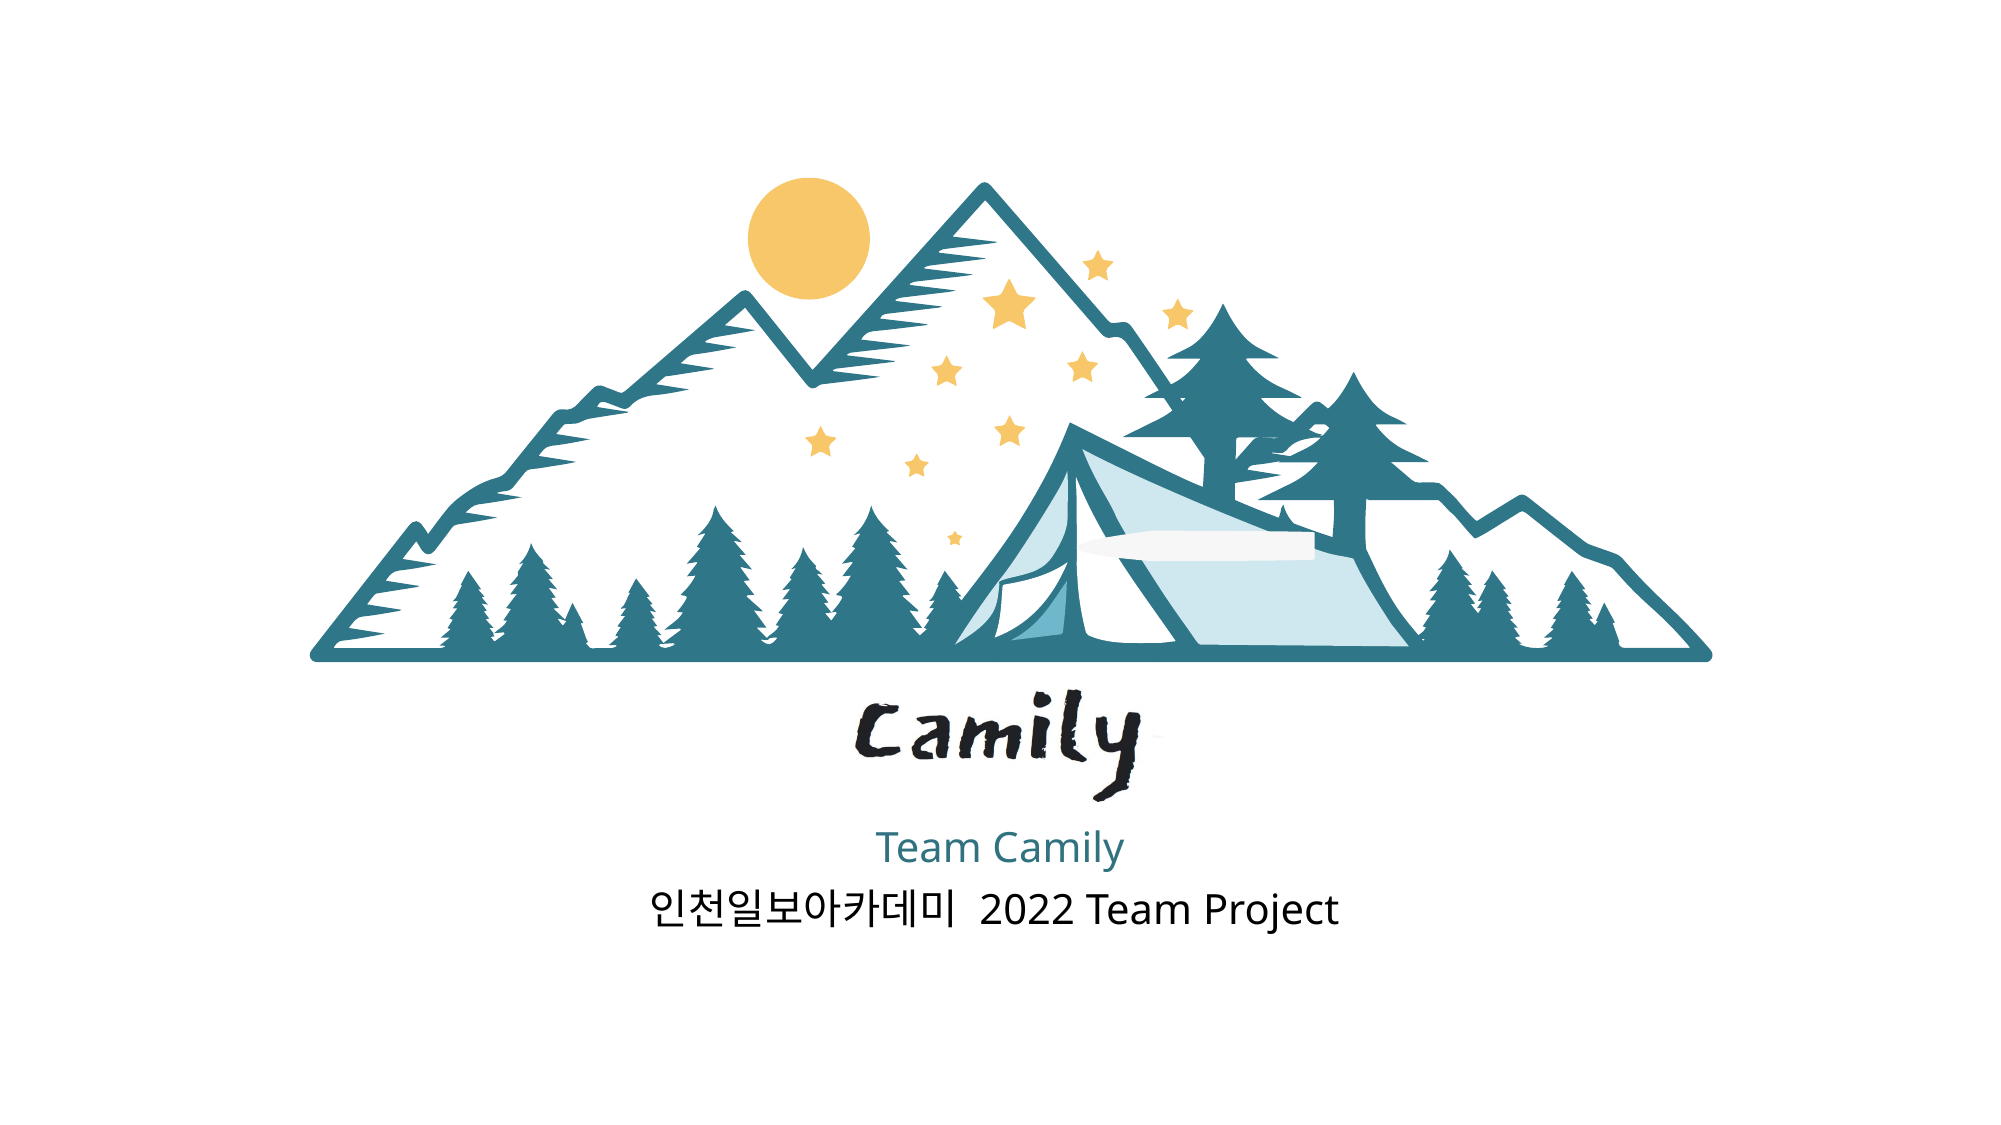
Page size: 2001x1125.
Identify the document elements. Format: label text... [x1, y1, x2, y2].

picture [846, 663, 1153, 814]
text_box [309, 181, 1713, 663]
text_box [789, 177, 829, 181]
text_box 인천일보아카데미 2022 Team Project [0, 875, 2000, 941]
text_box Team Camily [0, 813, 2000, 875]
text_box [1153, 734, 1167, 738]
